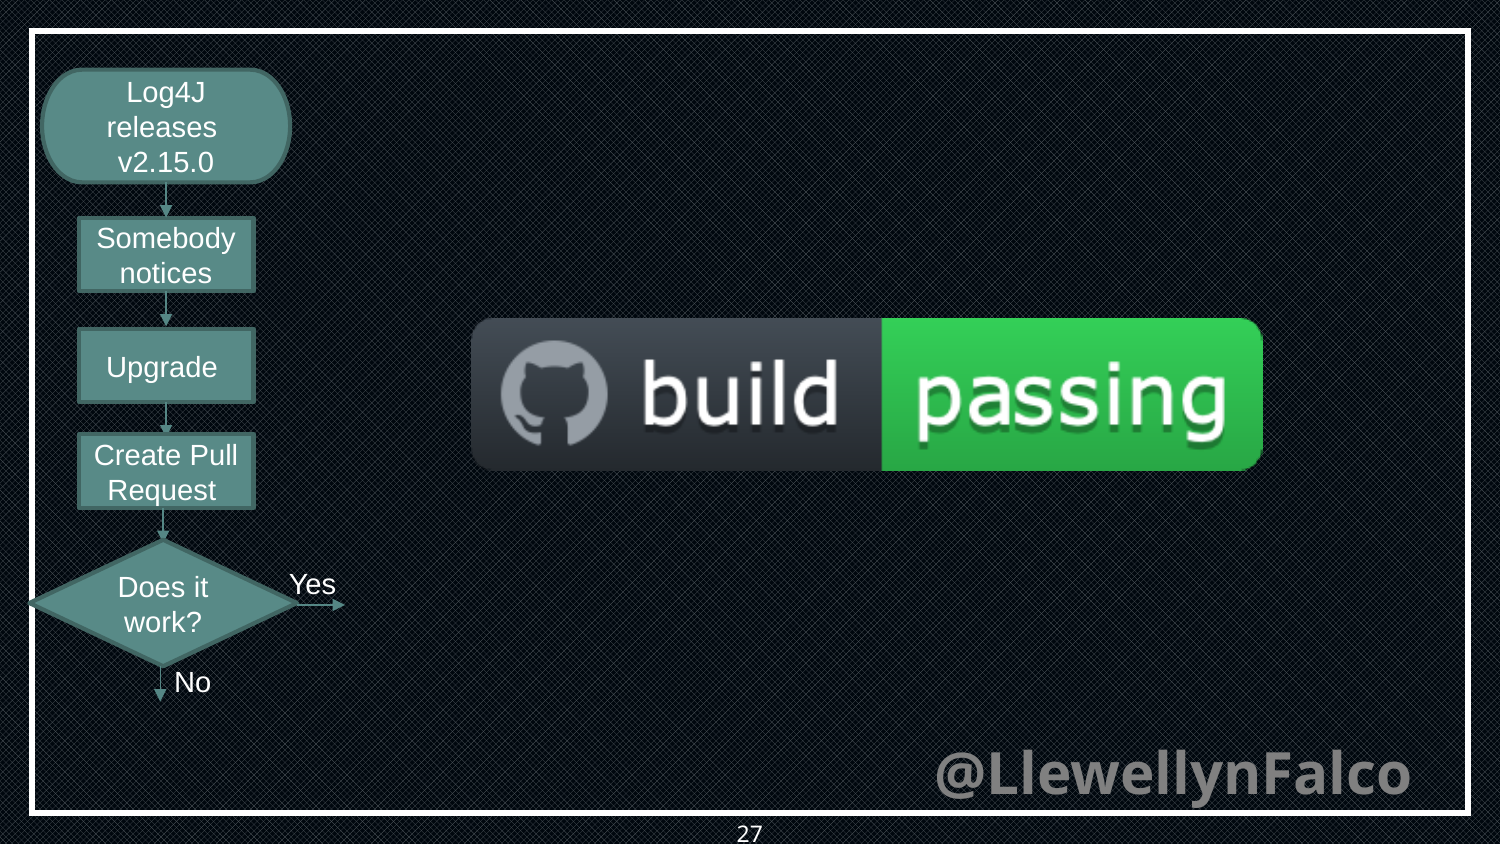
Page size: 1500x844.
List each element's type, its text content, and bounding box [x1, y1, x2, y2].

text_box Upgrade [77, 327, 256, 404]
text_box Create Pull Request [77, 432, 256, 510]
text_box No [159, 655, 227, 706]
slide_number 27 [0, 804, 1500, 840]
text_box Log4J releases v2.15.0 [39, 67, 293, 185]
text_box Does it work? [27, 539, 292, 667]
text_box Somebody notices [77, 216, 256, 293]
picture [471, 318, 1263, 472]
text_box Yes [273, 558, 352, 608]
